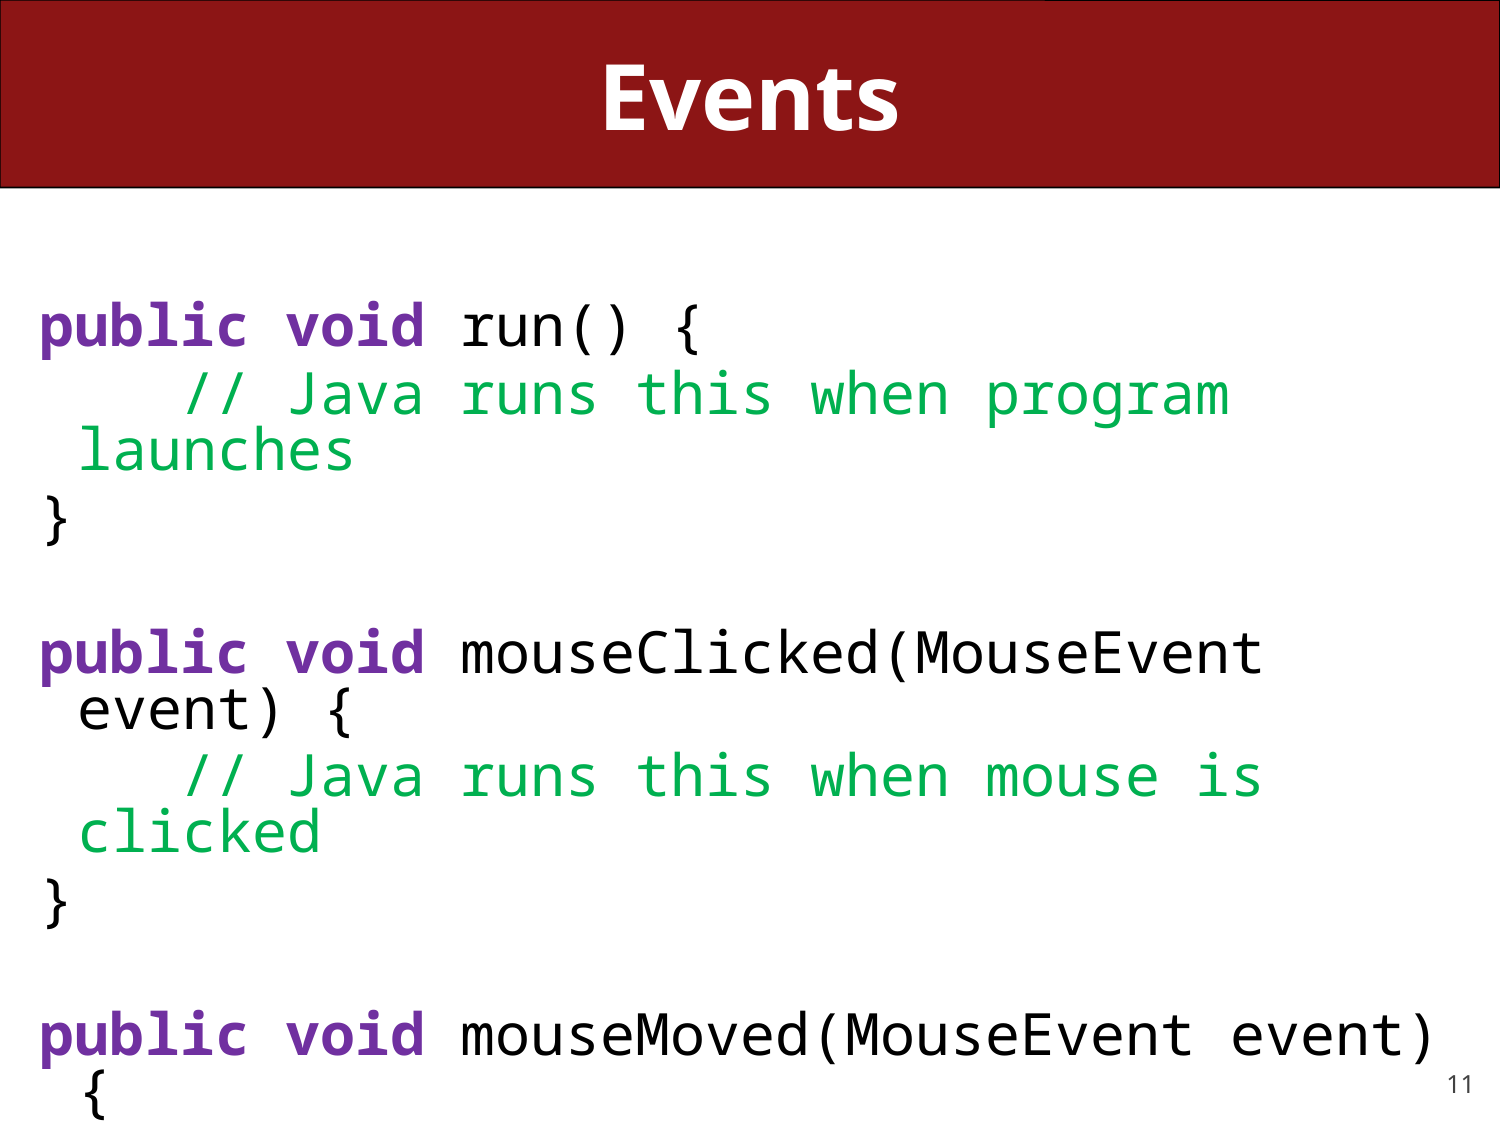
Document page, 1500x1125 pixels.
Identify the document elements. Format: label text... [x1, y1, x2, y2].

title Events [75, 0, 1425, 188]
list public void run() { // Java runs this when program launches } public void mouseClicked(MouseEvent event) { // Java runs this when mouse is clicked } public void mouseMoved(MouseEvent event) { // Java runs this when mouse is moved } [24, 212, 1475, 1063]
